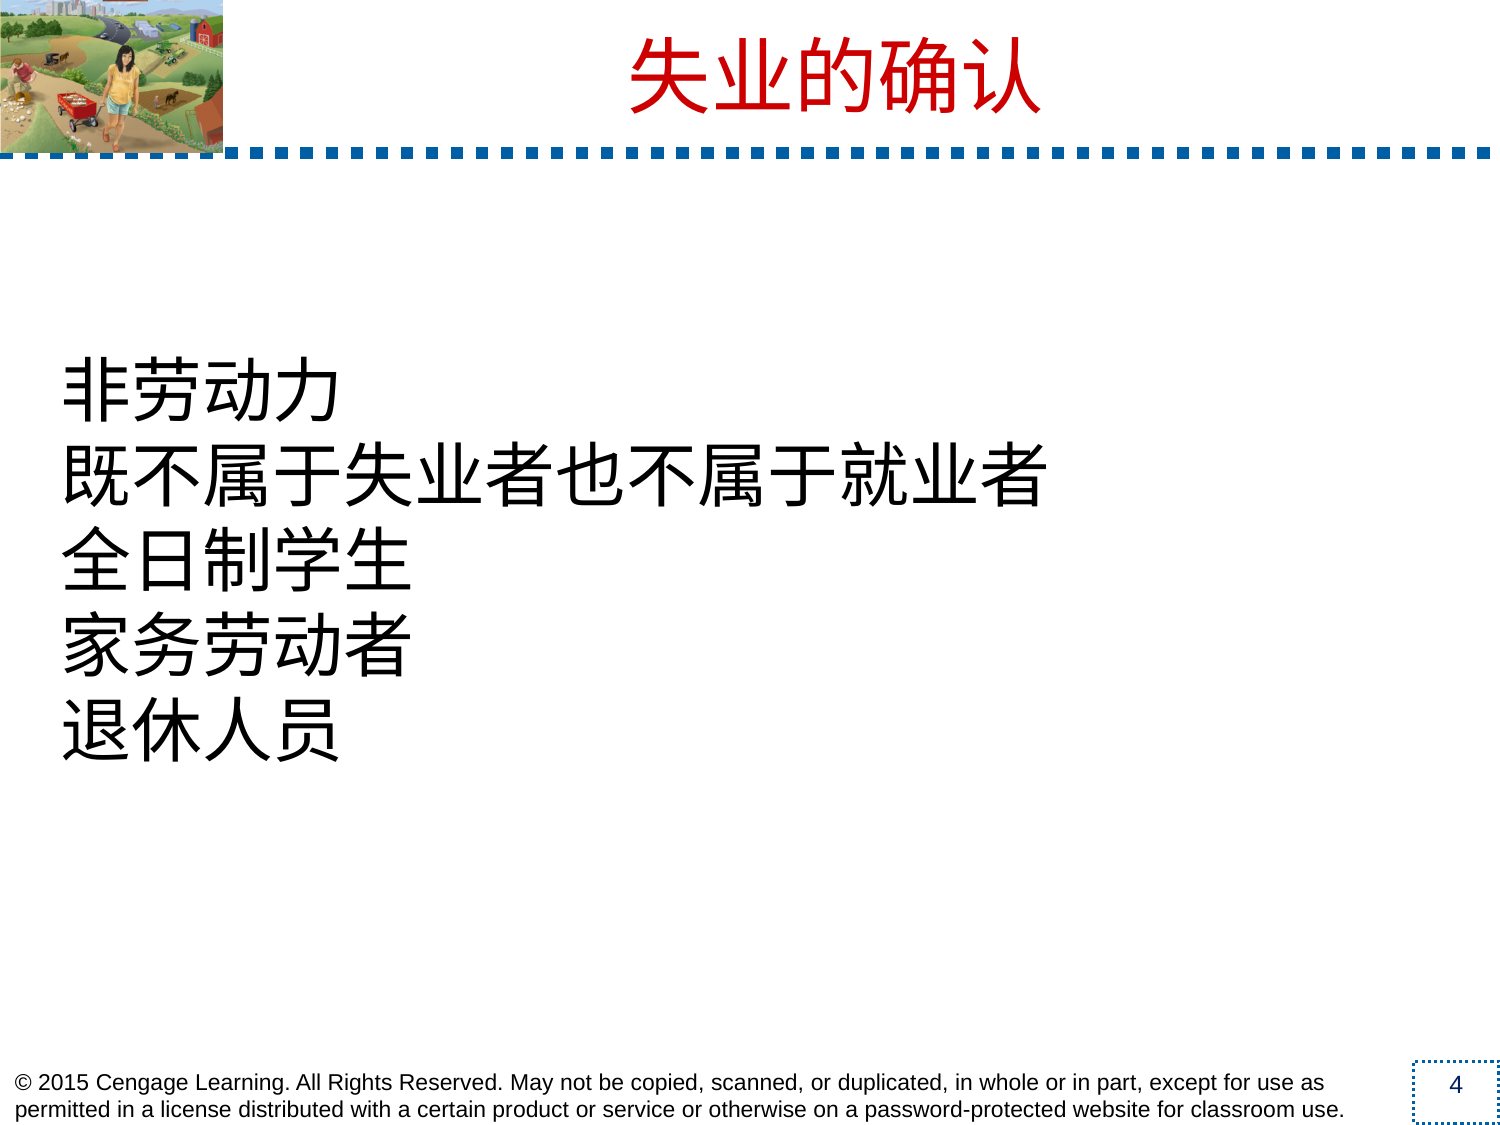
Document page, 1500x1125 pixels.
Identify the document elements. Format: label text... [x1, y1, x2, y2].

text_box © 2015 Cengage Learning. All Rights Reserved. May not be copied, scanned, or duplicated, in whole or in part, except for use as permitted in a license distributed with a certain product or service or otherwise on a password-protected website for classroom use. [0, 1065, 1412, 1125]
picture [0, 0, 223, 153]
list 非劳动力 既不属于失业者也不属于就业者 全日制学生 家务劳动者 退休人员 [45, 167, 1455, 1059]
text_box 4 [1413, 1061, 1500, 1124]
title 失业的确认 [171, 16, 1500, 159]
